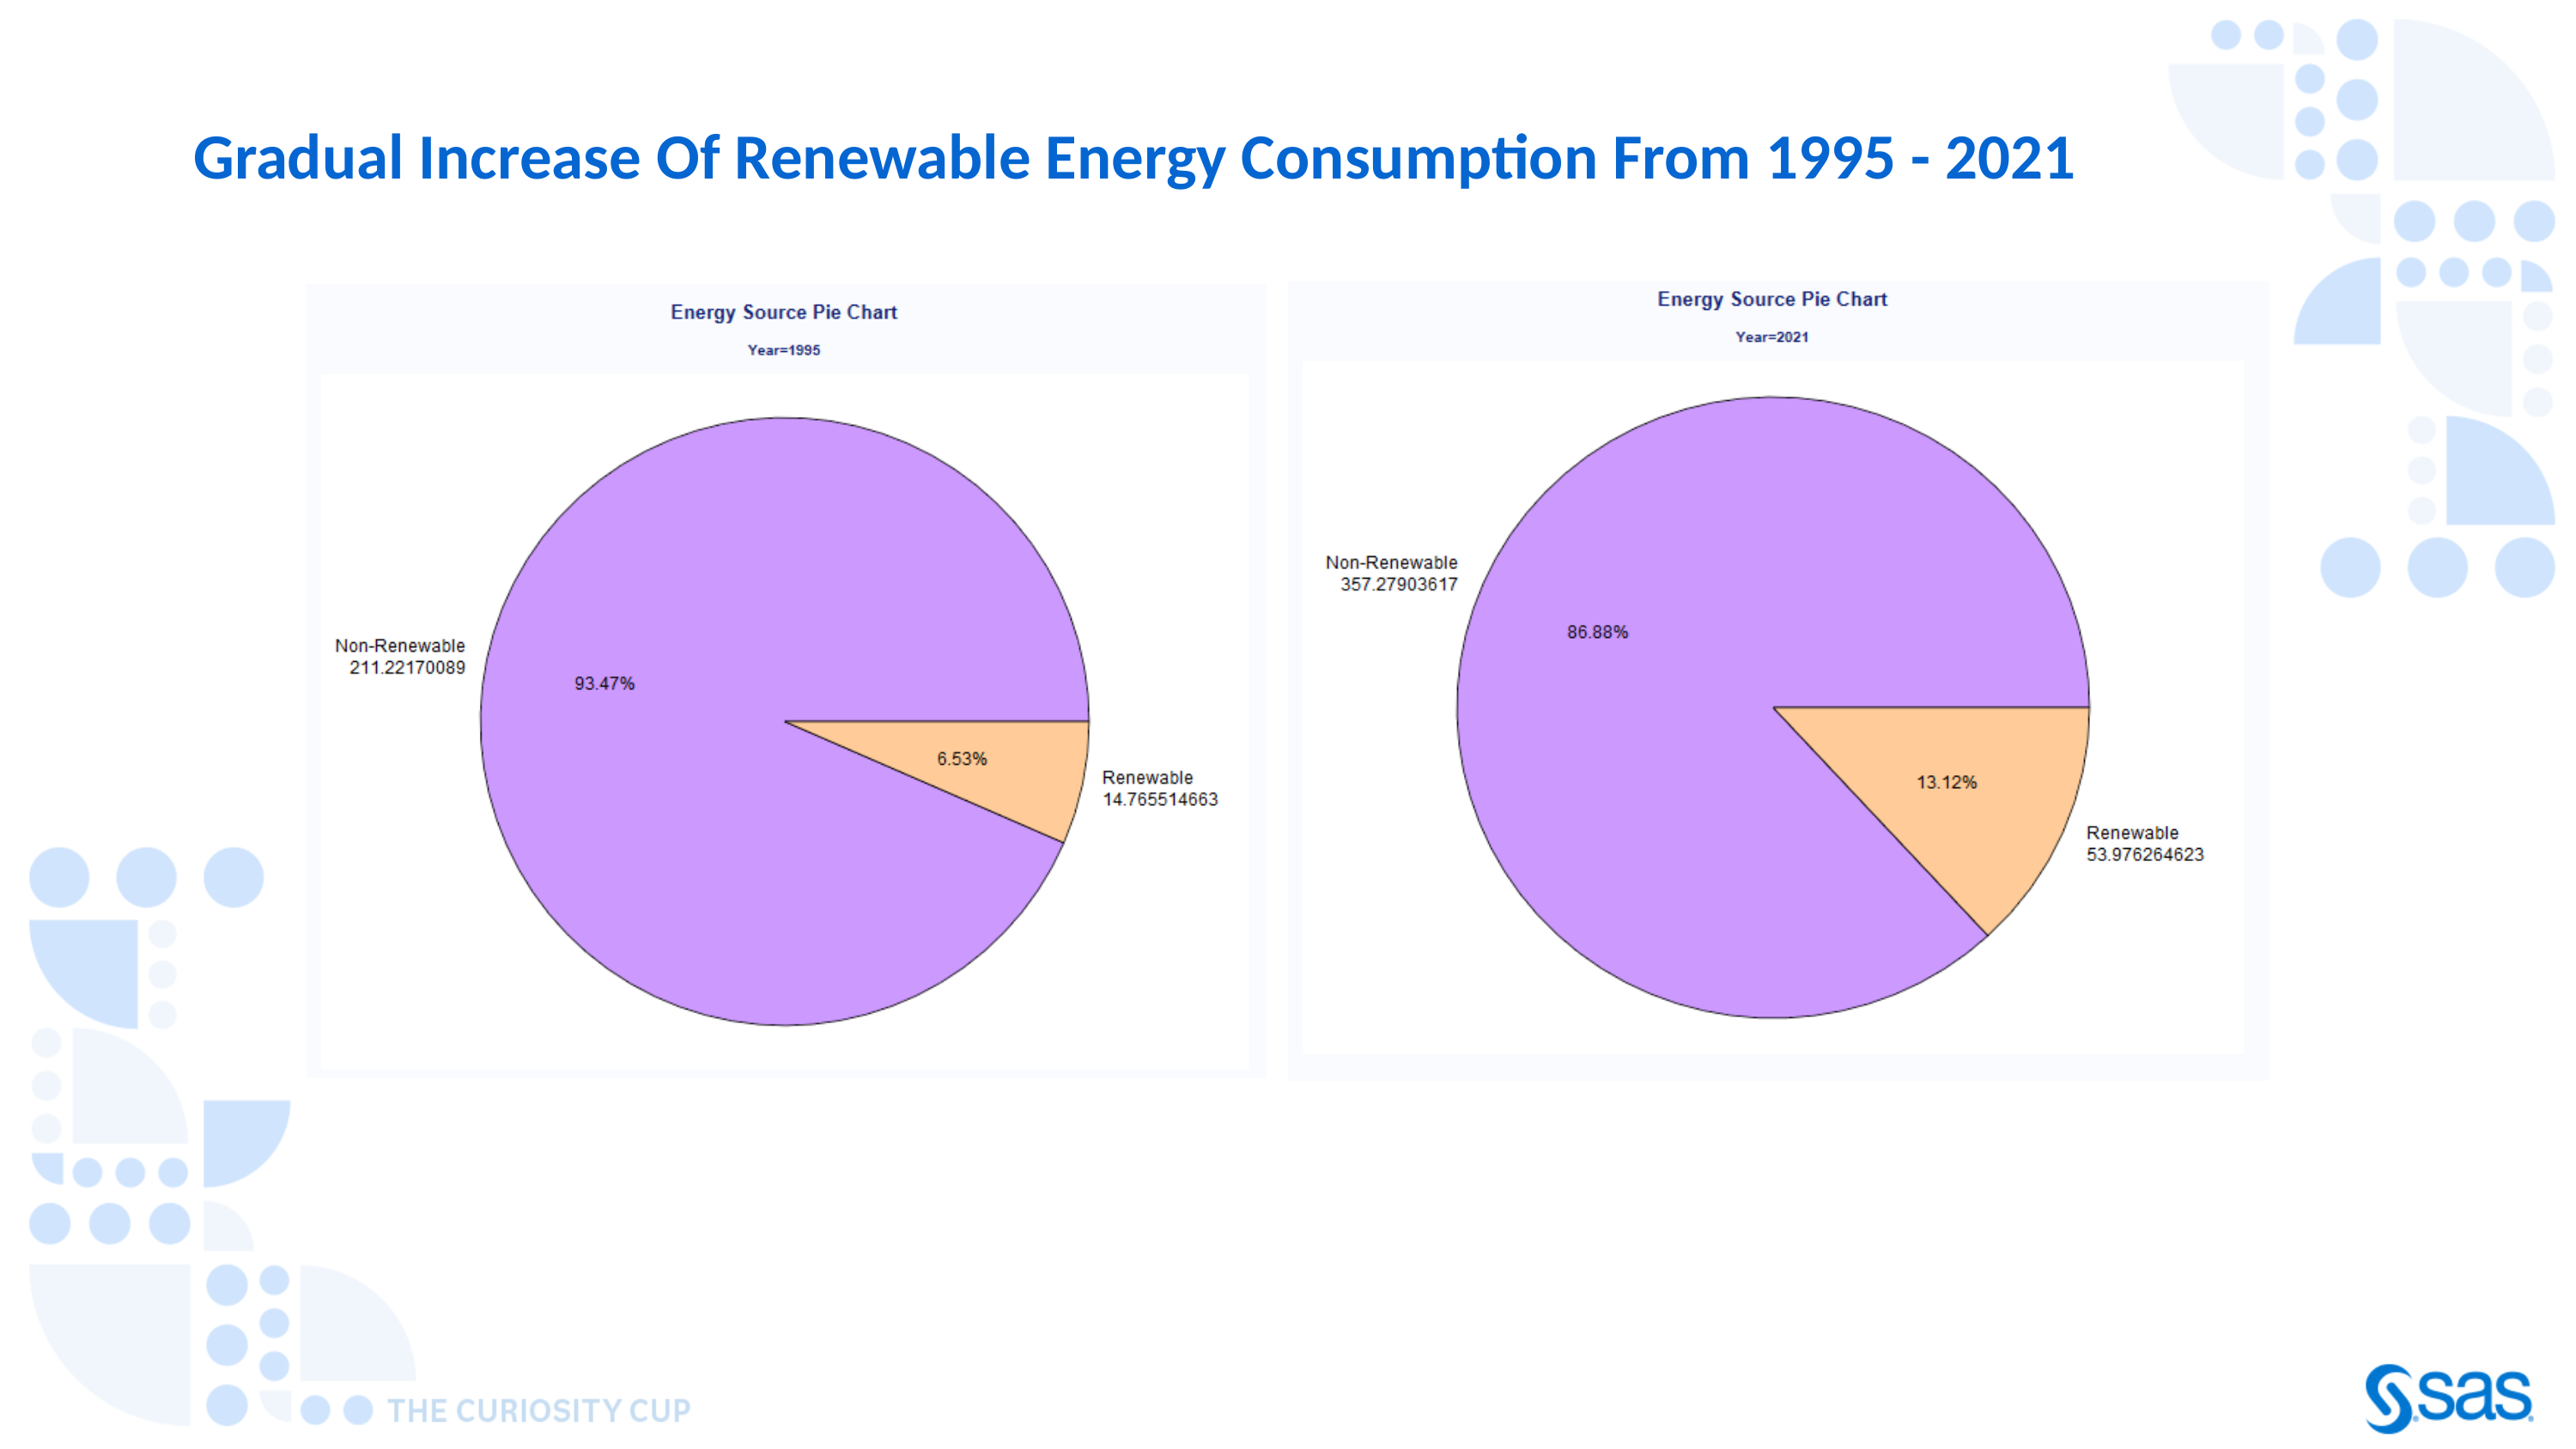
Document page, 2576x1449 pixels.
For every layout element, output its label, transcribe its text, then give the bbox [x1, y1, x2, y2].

text_box Gradual Increase Of Renewable Energy Consumption From 1995 - 2021 [180, 110, 2336, 206]
picture [0, 0, 2576, 1449]
